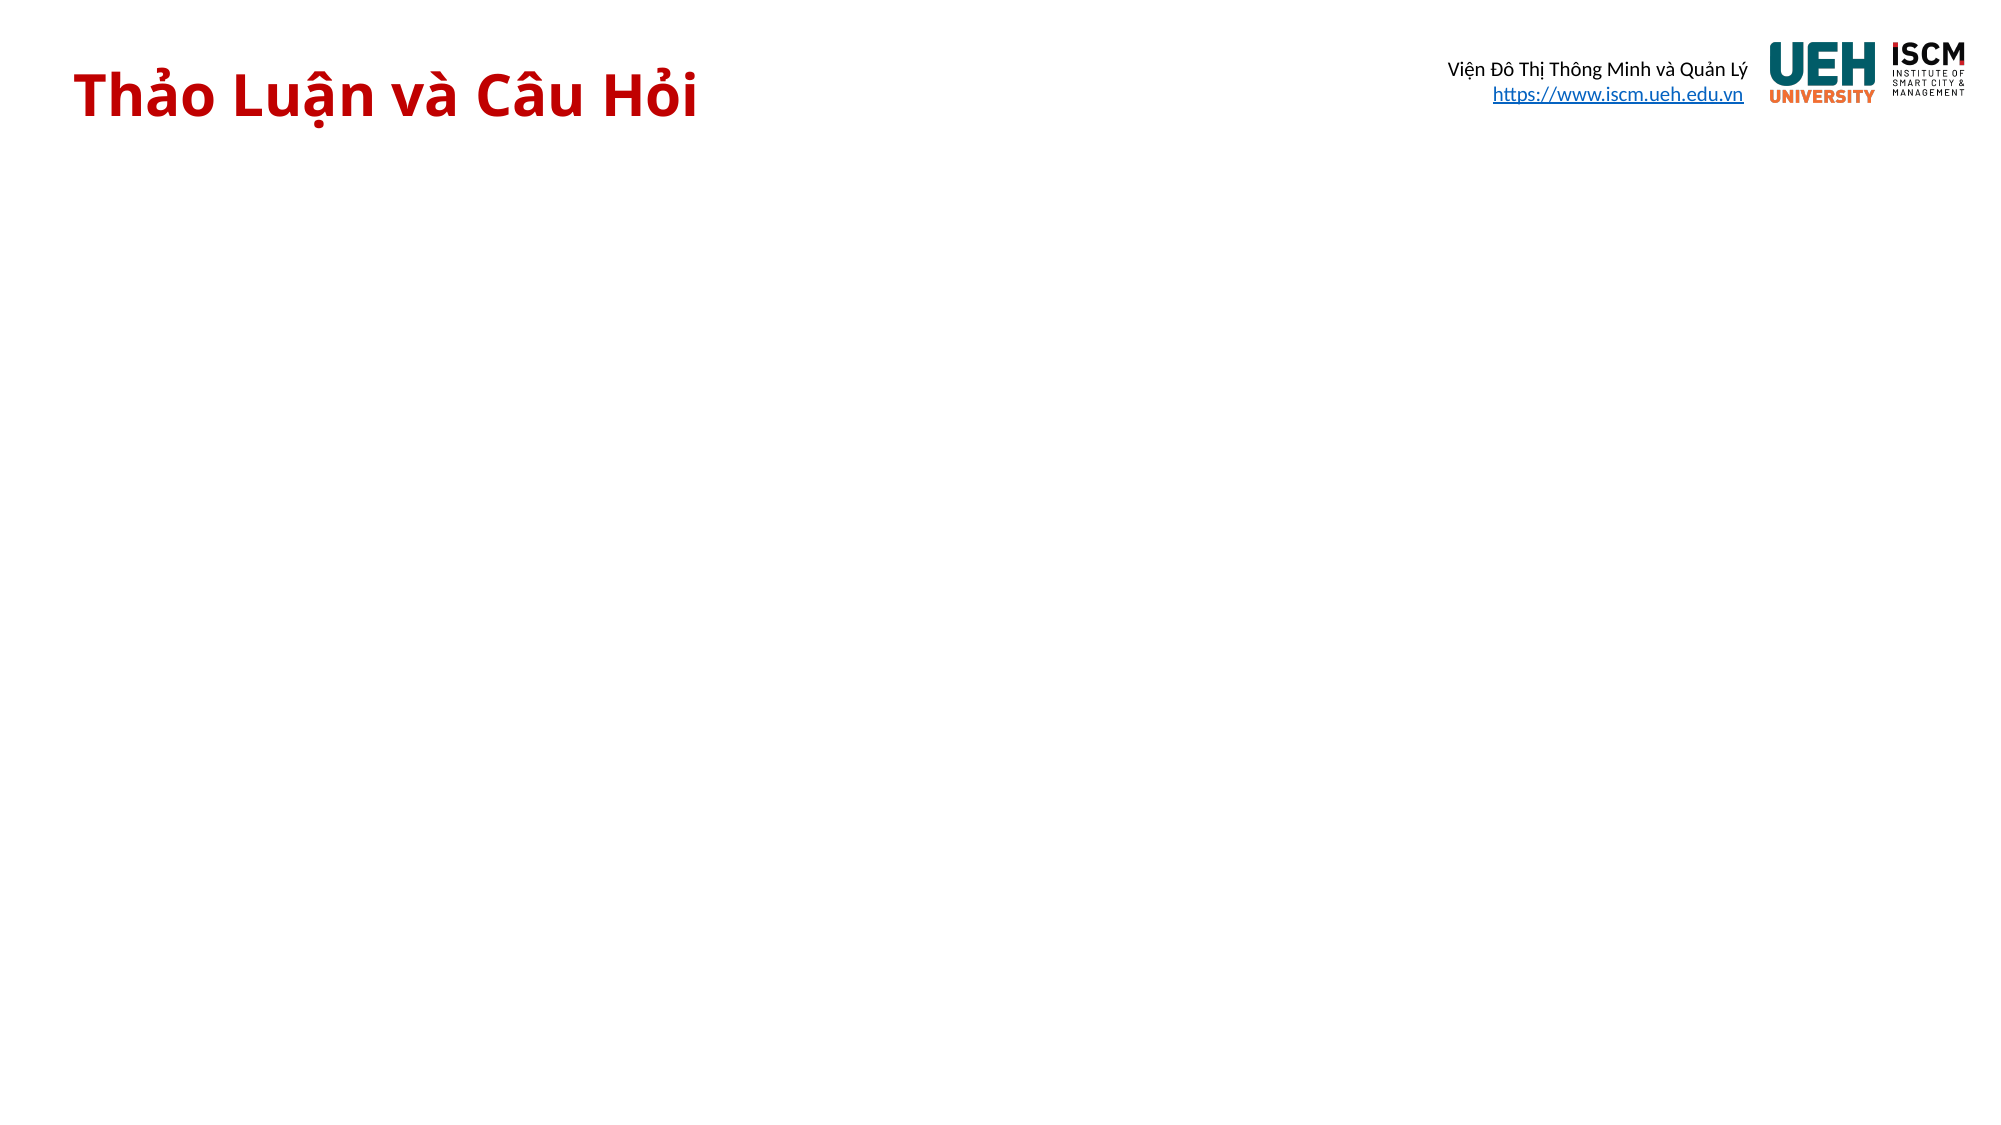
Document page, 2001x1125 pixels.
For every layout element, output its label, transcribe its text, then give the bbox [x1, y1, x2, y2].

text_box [1415, 38, 1968, 114]
text_box Thảo Luận và Câu Hỏi [58, 48, 1942, 145]
